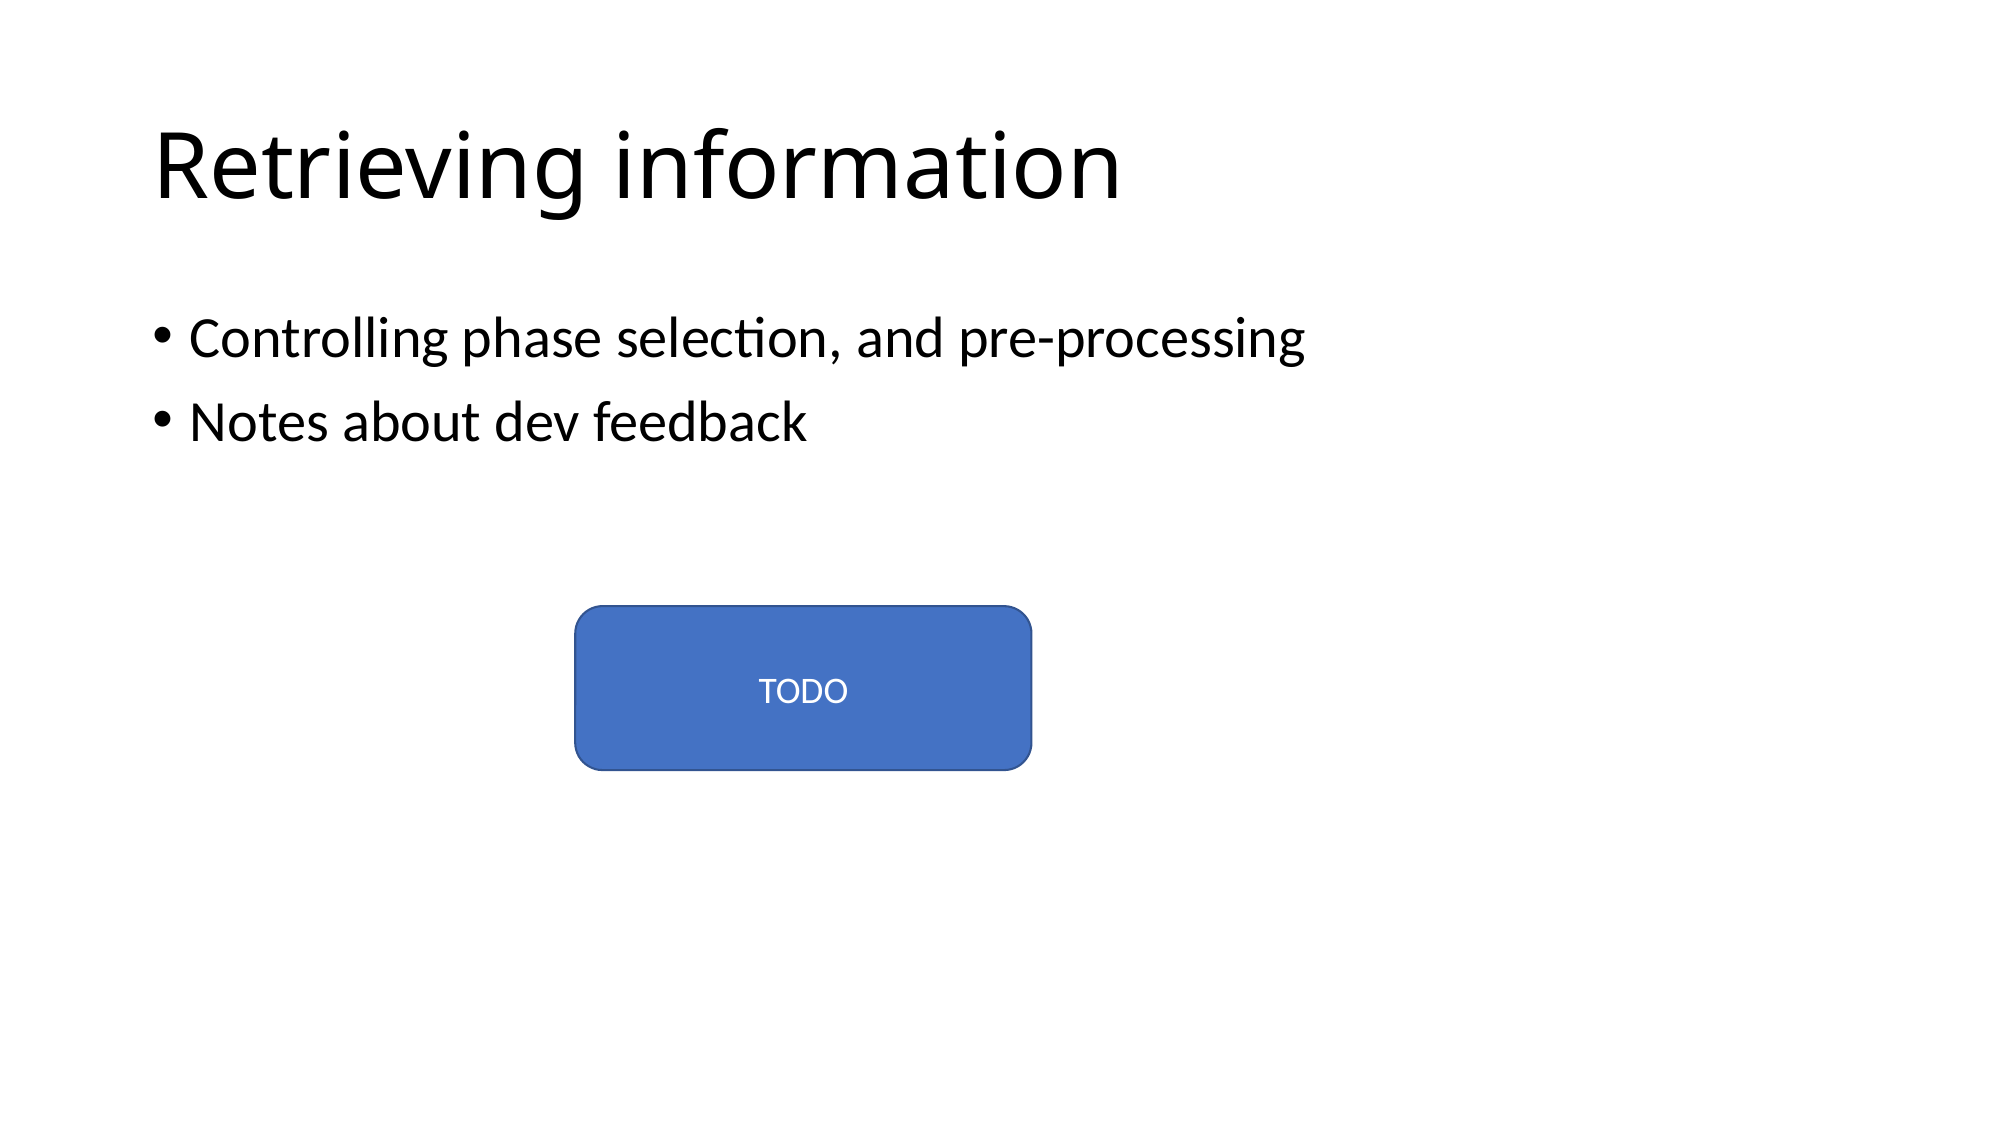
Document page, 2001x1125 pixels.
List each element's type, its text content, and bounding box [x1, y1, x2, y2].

title Retrieving information [137, 59, 1863, 278]
list Controlling phase selection, and pre-processing Notes about dev feedback [137, 299, 1863, 1014]
text_box TODO [574, 605, 1033, 772]
